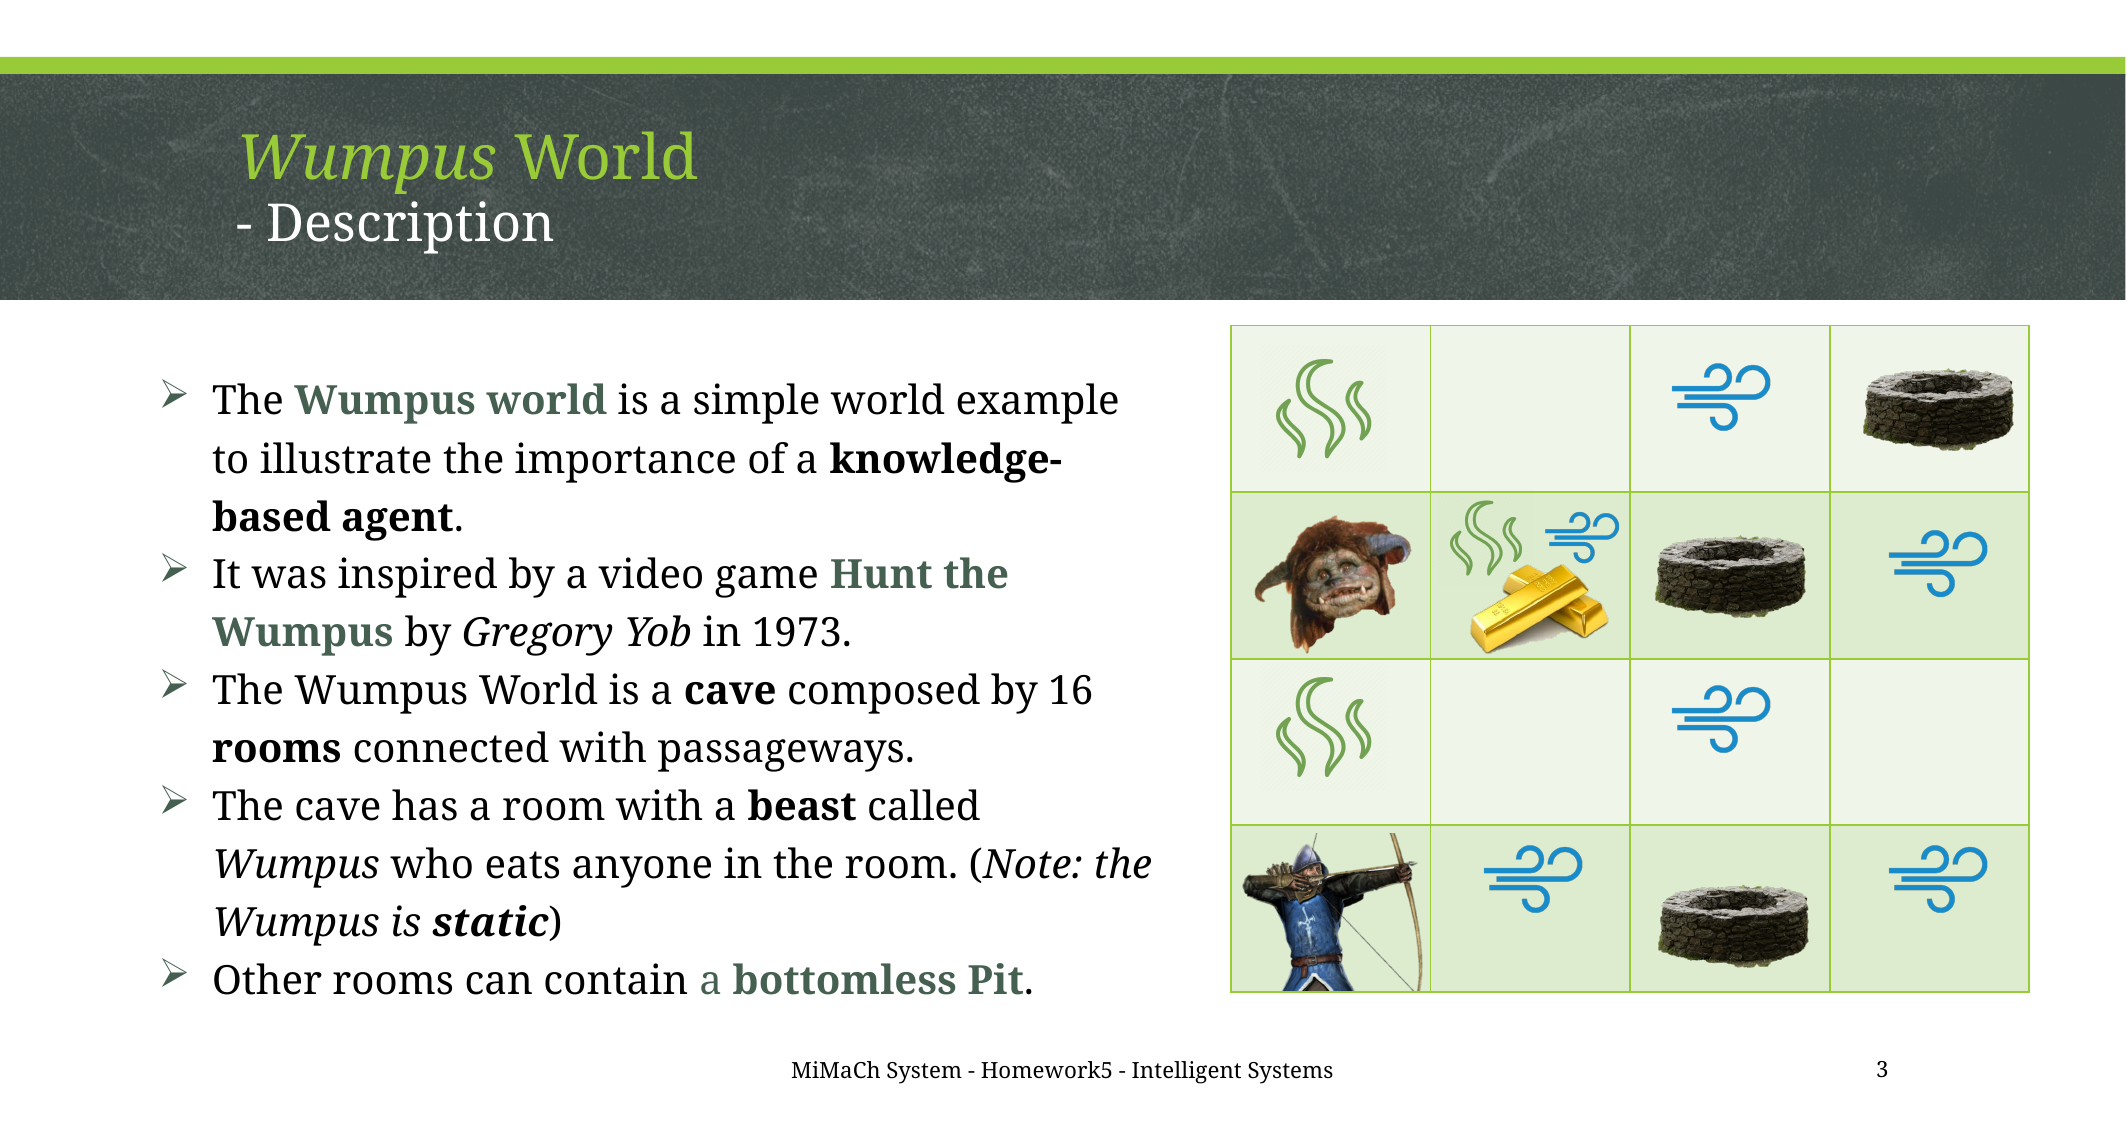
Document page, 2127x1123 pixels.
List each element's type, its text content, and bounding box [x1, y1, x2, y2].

table_cell [1631, 660, 1829, 824]
picture [1247, 511, 1417, 659]
table_cell [1631, 493, 1829, 658]
table_header [1831, 326, 2028, 491]
title Wumpus World - Description [223, 76, 1903, 300]
picture [1852, 350, 2024, 456]
picture [1647, 867, 1818, 973]
picture [1669, 667, 1773, 771]
table_cell [1631, 826, 1829, 991]
table_cell [1232, 493, 1430, 658]
picture [1885, 511, 1990, 616]
picture [1481, 827, 1585, 931]
table_header [1232, 326, 1430, 491]
slide_number 3 [1558, 1040, 1903, 1100]
footer MiMaCh System - Homework5 - Intelligent Systems [567, 1040, 1558, 1100]
picture [1260, 663, 1388, 791]
table_header [1631, 326, 1829, 491]
table_cell [1431, 493, 1455, 658]
table_cell [1831, 493, 2028, 658]
picture [0, 74, 2126, 300]
table_cell [1431, 660, 1629, 824]
table_header [1431, 326, 1629, 491]
table_cell [1831, 660, 2028, 824]
table_cell [1537, 493, 1629, 658]
picture [1260, 345, 1388, 473]
table_cell [1232, 660, 1430, 824]
picture [1238, 833, 1426, 992]
list The Wumpus world is a simple world example to illustrate the importance of a knowledge-based agent. It was inspired by a video game Hunt the Wumpus by Gregory Yob in 1973. The Wumpus World is a cave composed by 16 rooms connected with passageways. The cave has a room with a beast called Wumpus who eats anyone in the room. (Note: the Wumpus is static) Other rooms can contain a bottomless Pit. [125, 358, 1171, 1011]
picture [1669, 345, 1773, 449]
table_cell [1831, 826, 2028, 991]
table_cell [1431, 826, 1629, 991]
picture [1885, 827, 1990, 931]
picture [1438, 490, 1622, 661]
picture [1643, 517, 1815, 624]
table_cell [1232, 826, 1430, 991]
